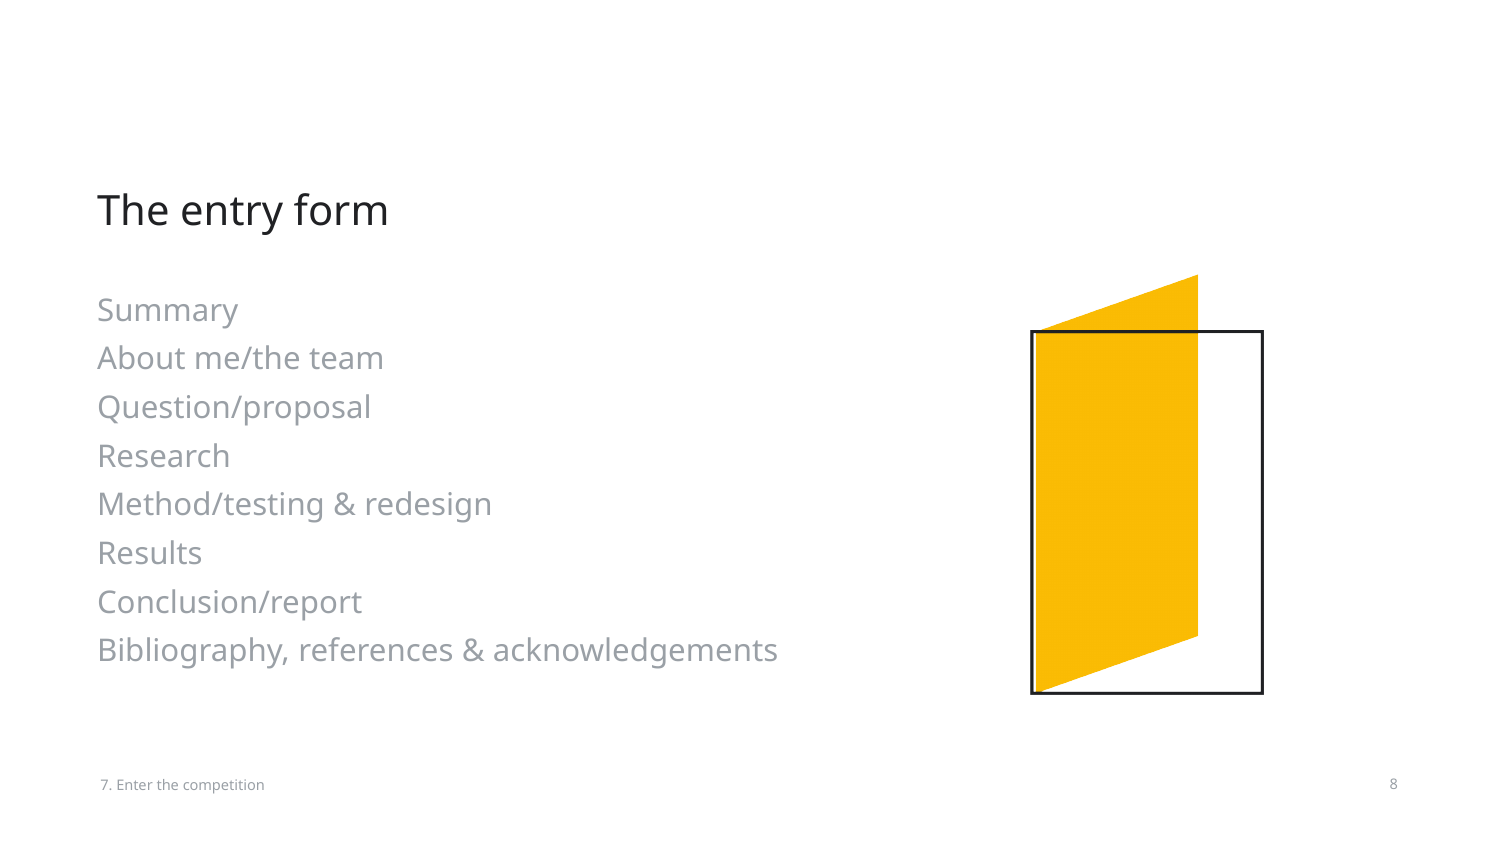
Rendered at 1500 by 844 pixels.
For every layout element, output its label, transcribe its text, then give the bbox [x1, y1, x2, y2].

slide_number ‹#› [1317, 752, 1413, 817]
picture [1029, 274, 1264, 696]
title The entry form [82, 159, 1399, 236]
slide_number 7. Enter the competition [85, 752, 519, 817]
list Summary About me/the team Question/proposal Research Method/testing & redesign Results Conclusion/report Bibliography, references & acknowledgements [82, 263, 1096, 719]
